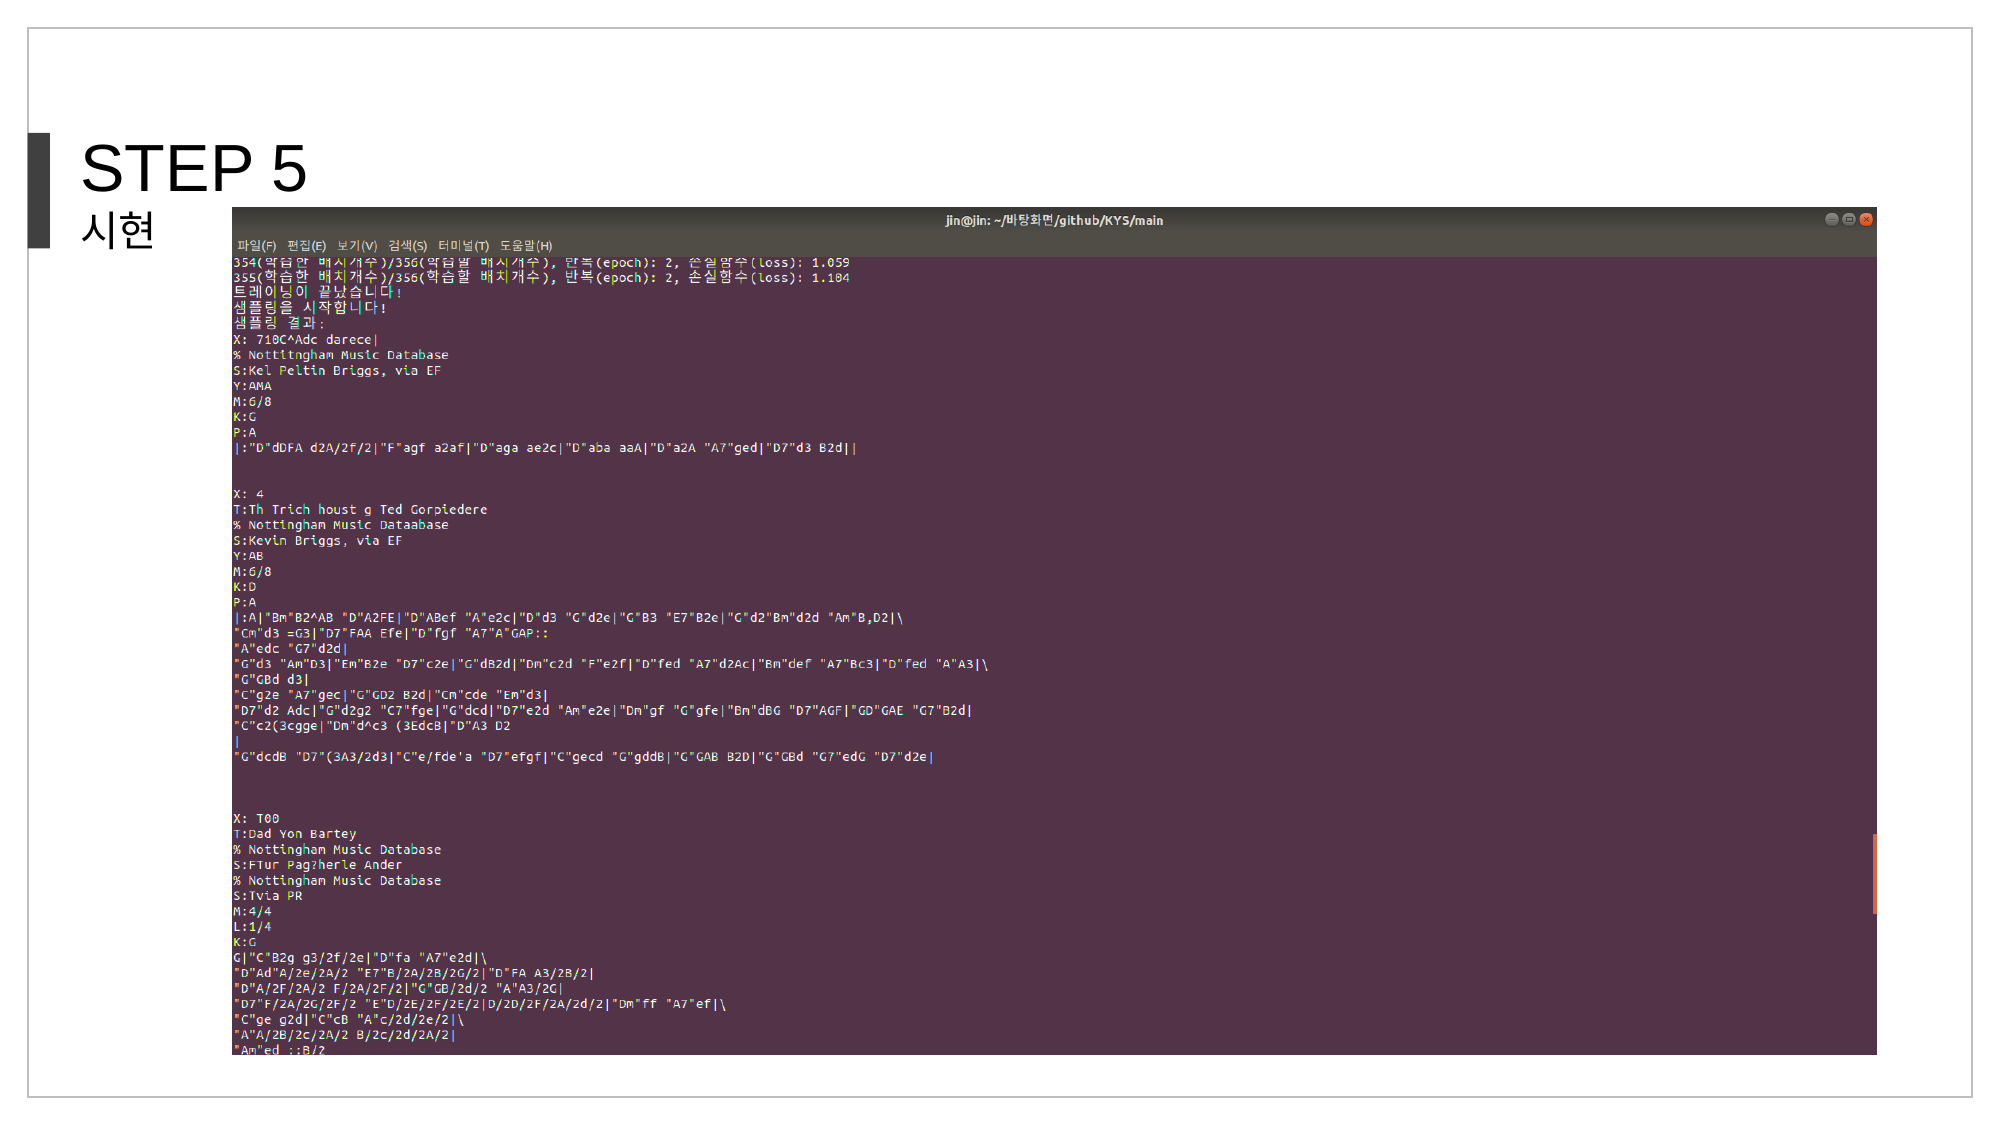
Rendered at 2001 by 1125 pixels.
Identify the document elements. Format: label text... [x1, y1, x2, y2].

text_box [27, 132, 51, 249]
text_box STEP 5 시현 [65, 117, 863, 263]
picture [232, 207, 1877, 1055]
text_box [27, 27, 1973, 1098]
